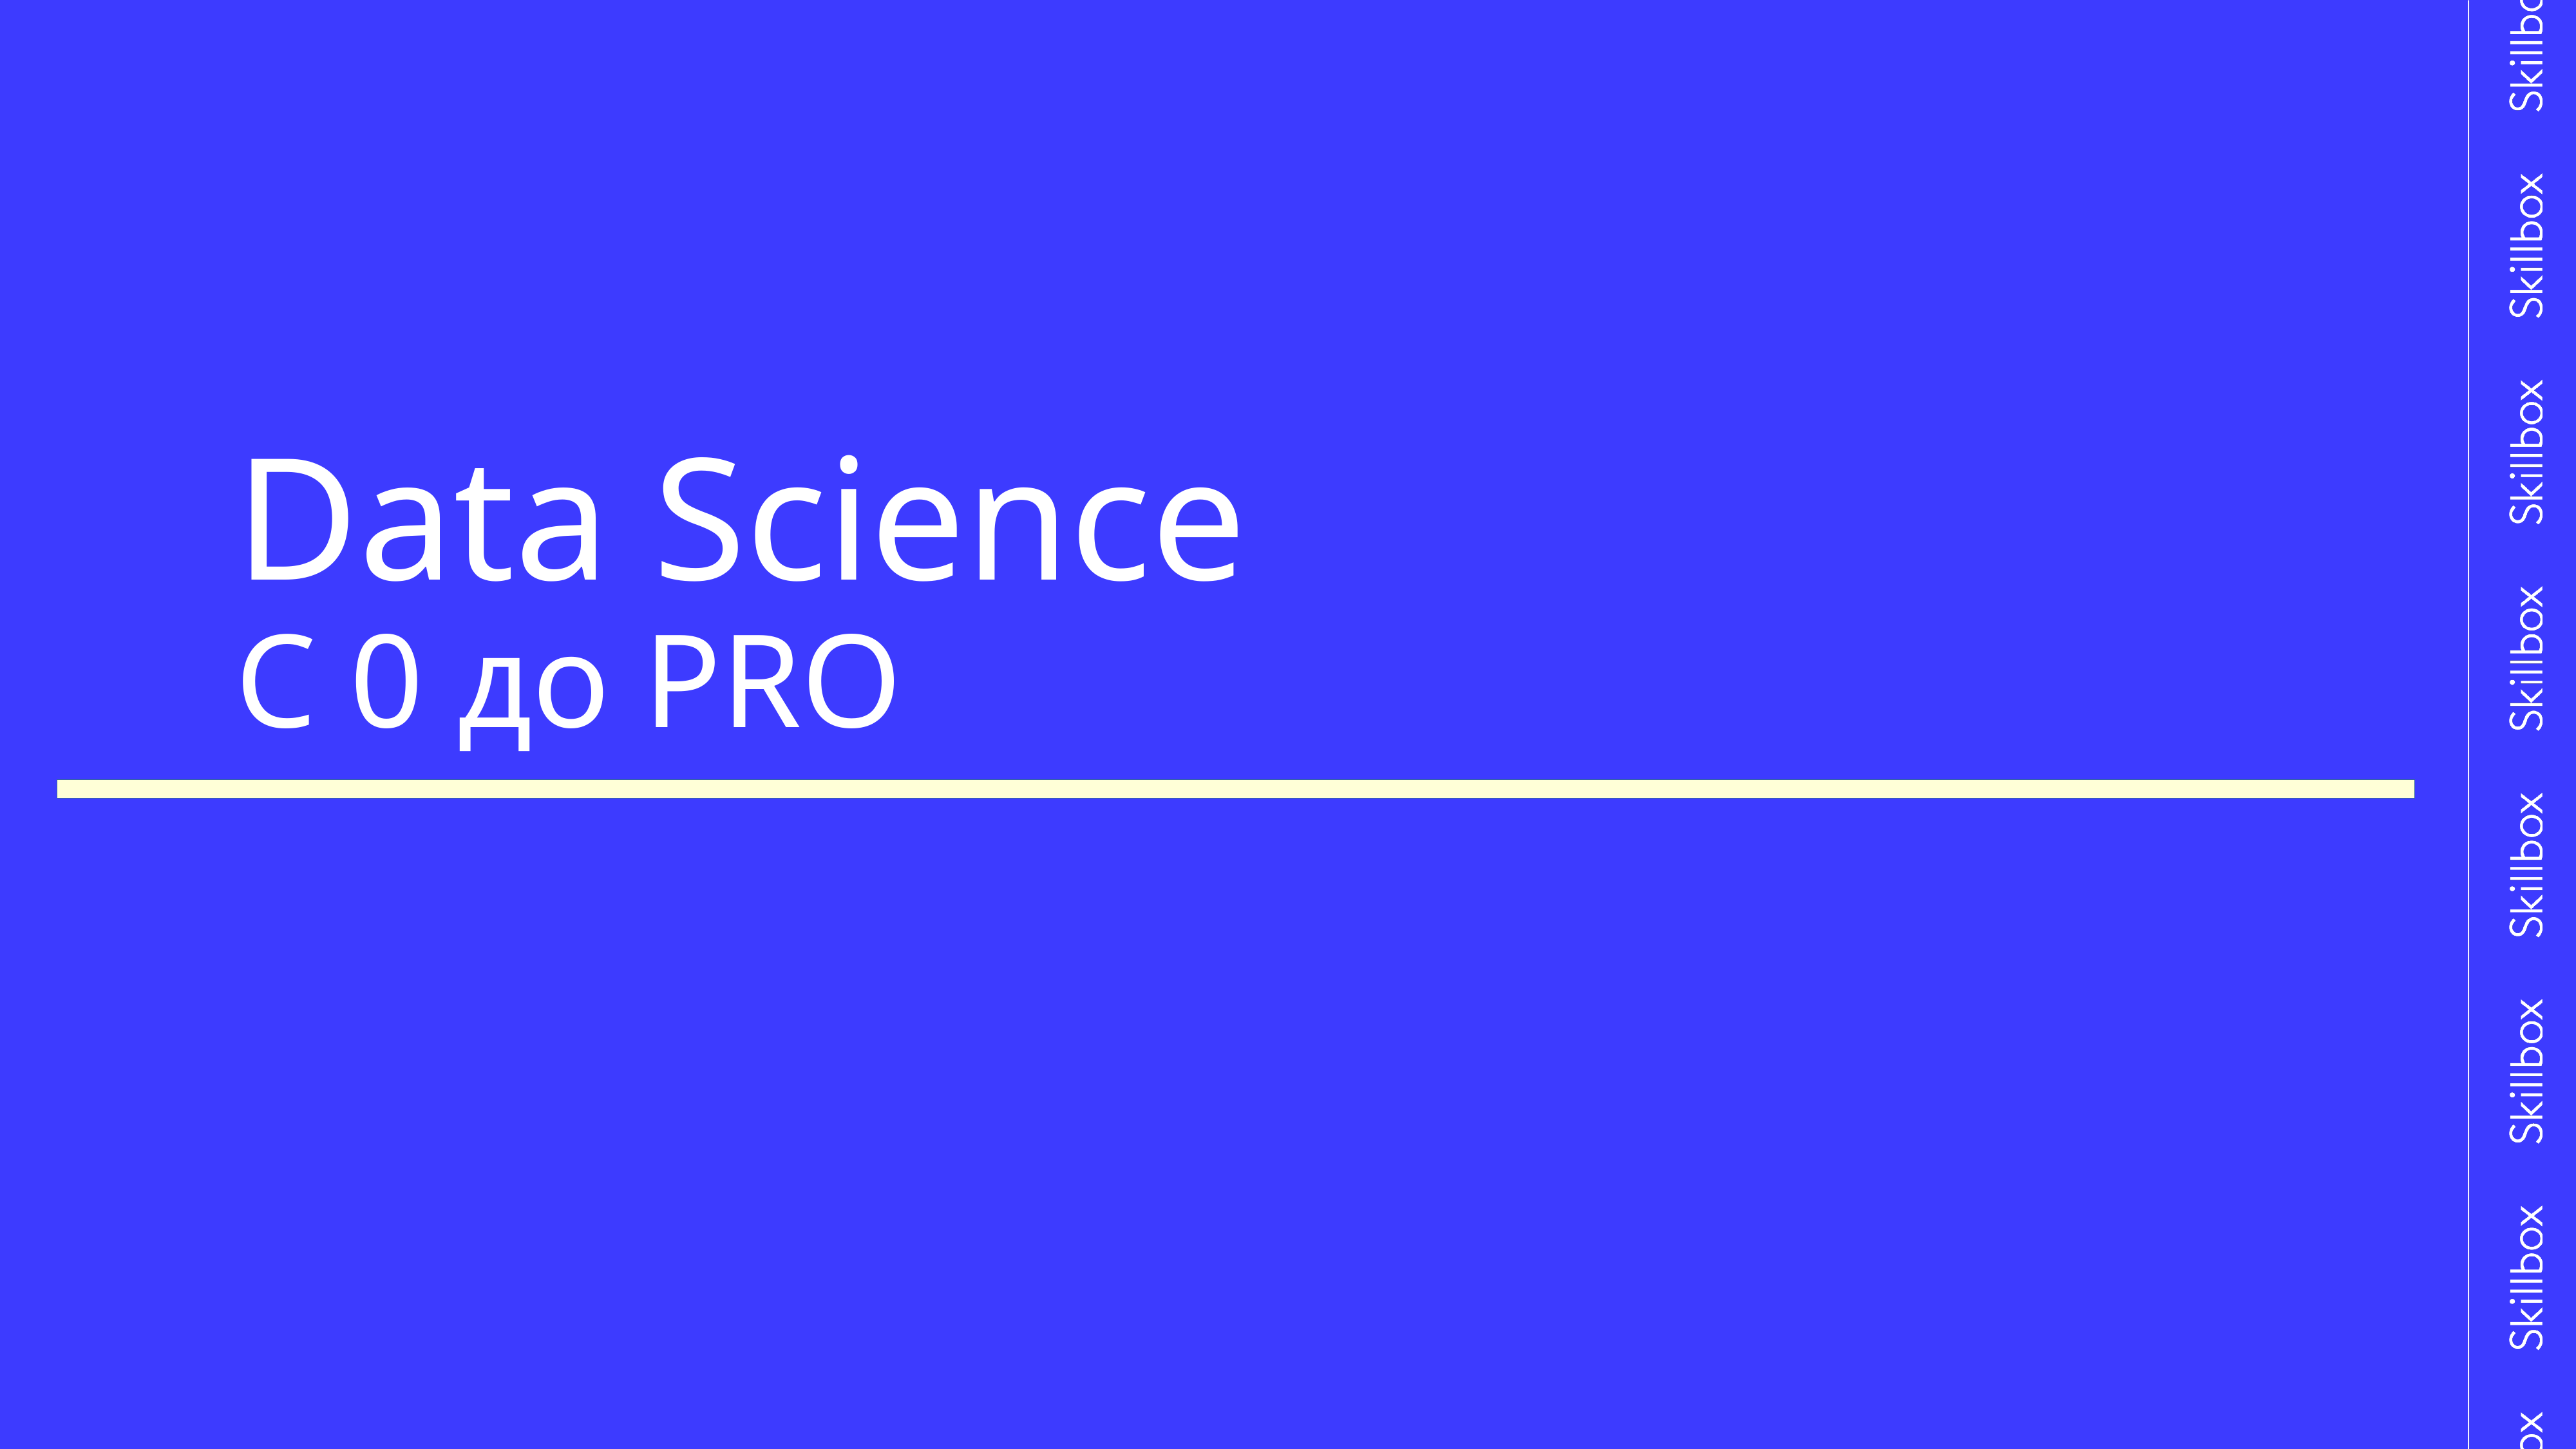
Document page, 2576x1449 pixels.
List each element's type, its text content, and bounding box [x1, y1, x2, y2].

text_box Data Science C 0 до PRO [230, 428, 1578, 761]
text_box [57, 779, 2415, 799]
picture [2466, 0, 2543, 1449]
